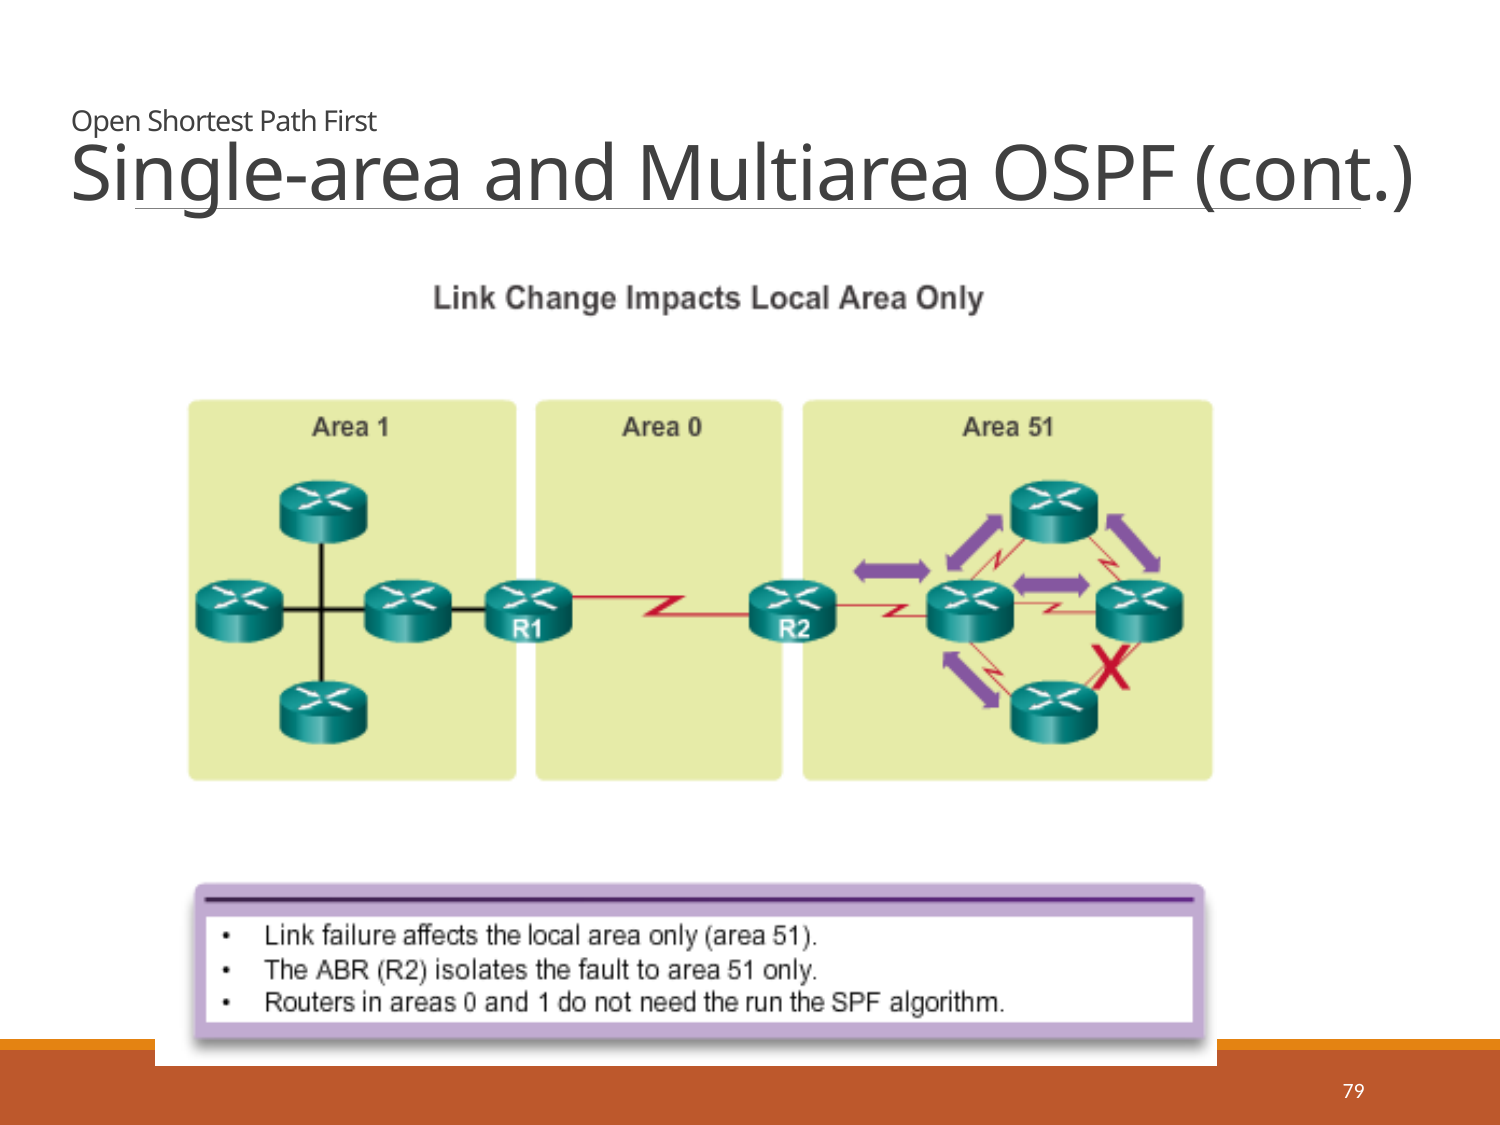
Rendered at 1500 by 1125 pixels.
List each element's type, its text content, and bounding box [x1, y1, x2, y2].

slide_number 79 [1218, 1059, 1380, 1120]
picture [155, 275, 1218, 1066]
title Open Shortest Path First Single-area and Multiarea OSPF (cont.) [55, 80, 1443, 224]
